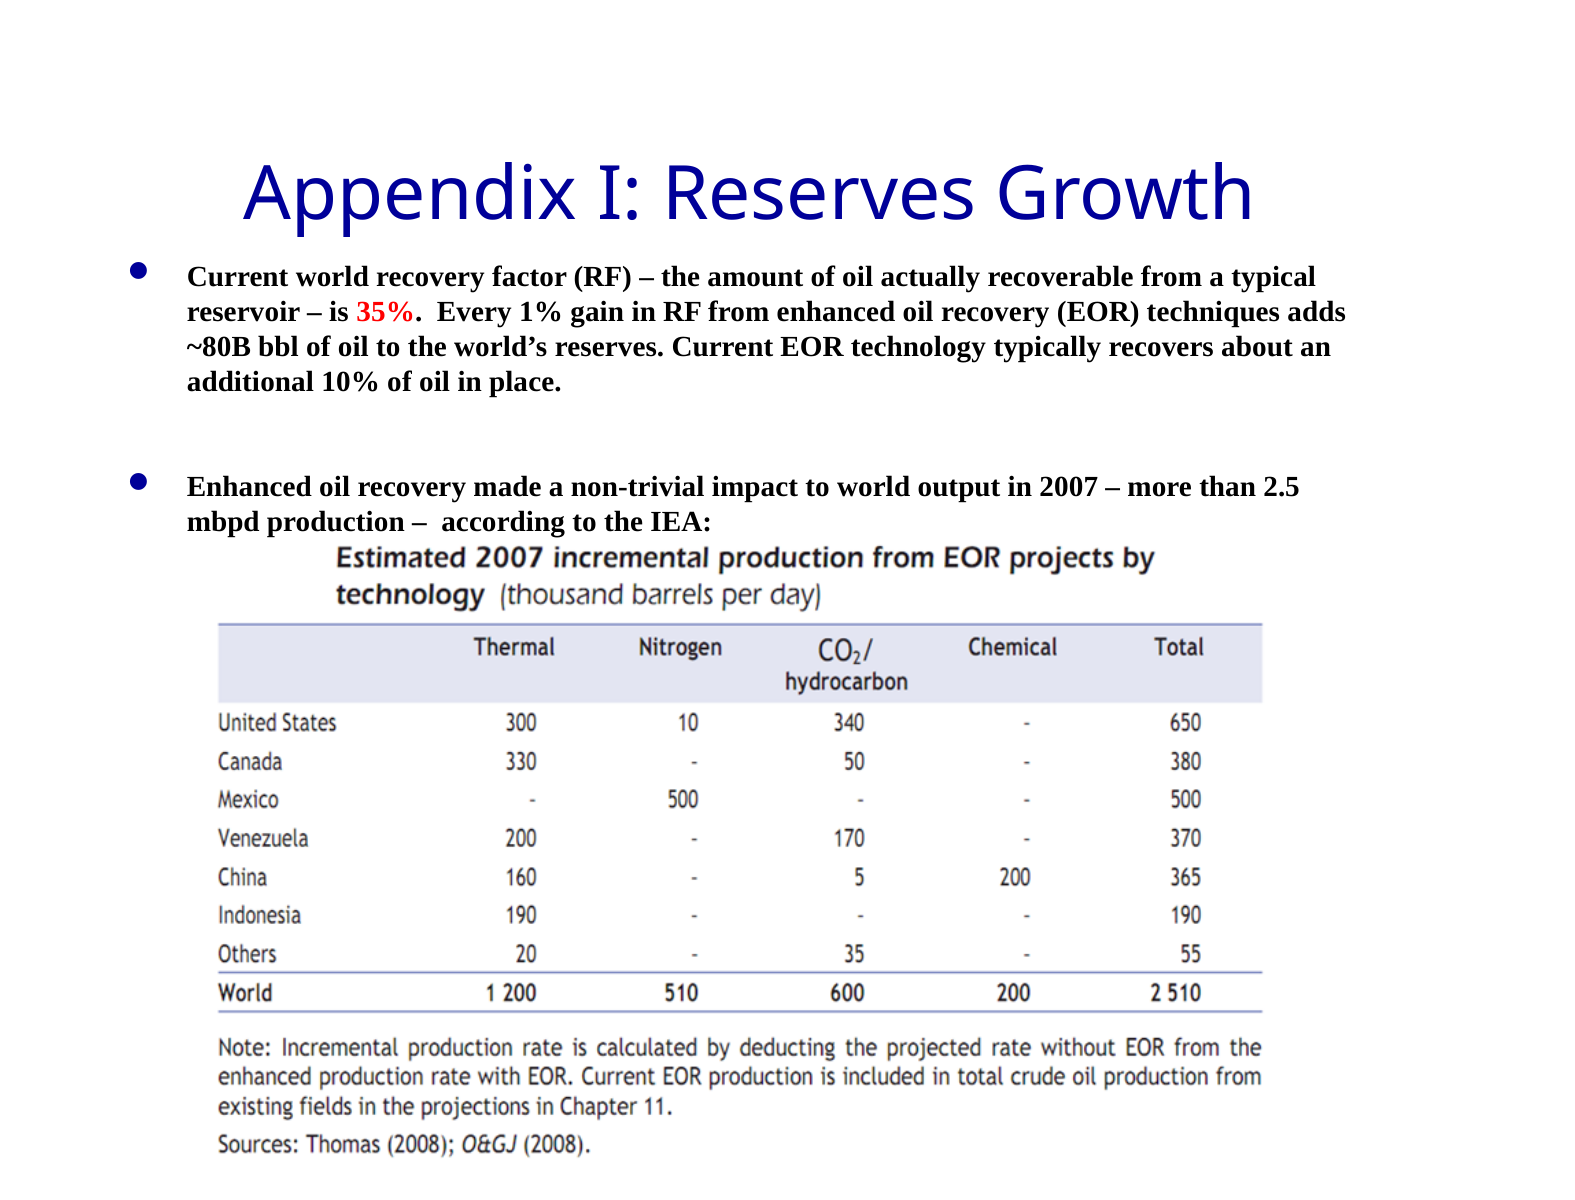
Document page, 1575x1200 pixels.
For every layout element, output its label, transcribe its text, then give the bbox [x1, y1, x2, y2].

list Current world recovery factor (RF) – the amount of oil actually recoverable from a typical reservoir – is 35%. Every 1% gain in RF from enhanced oil recovery (EOR) techniques adds ~80B bbl of oil to the world’s reserves. Current EOR technology typically recovers about an additional 10% of oil in place. Enhanced oil recovery made a non-trivial impact to world output in 2007 – more than 2.5 mbpd production – according to the IEA: [112, 249, 1388, 1000]
picture [212, 538, 1276, 1163]
title Appendix I: Reserves Growth [112, 99, 1388, 249]
